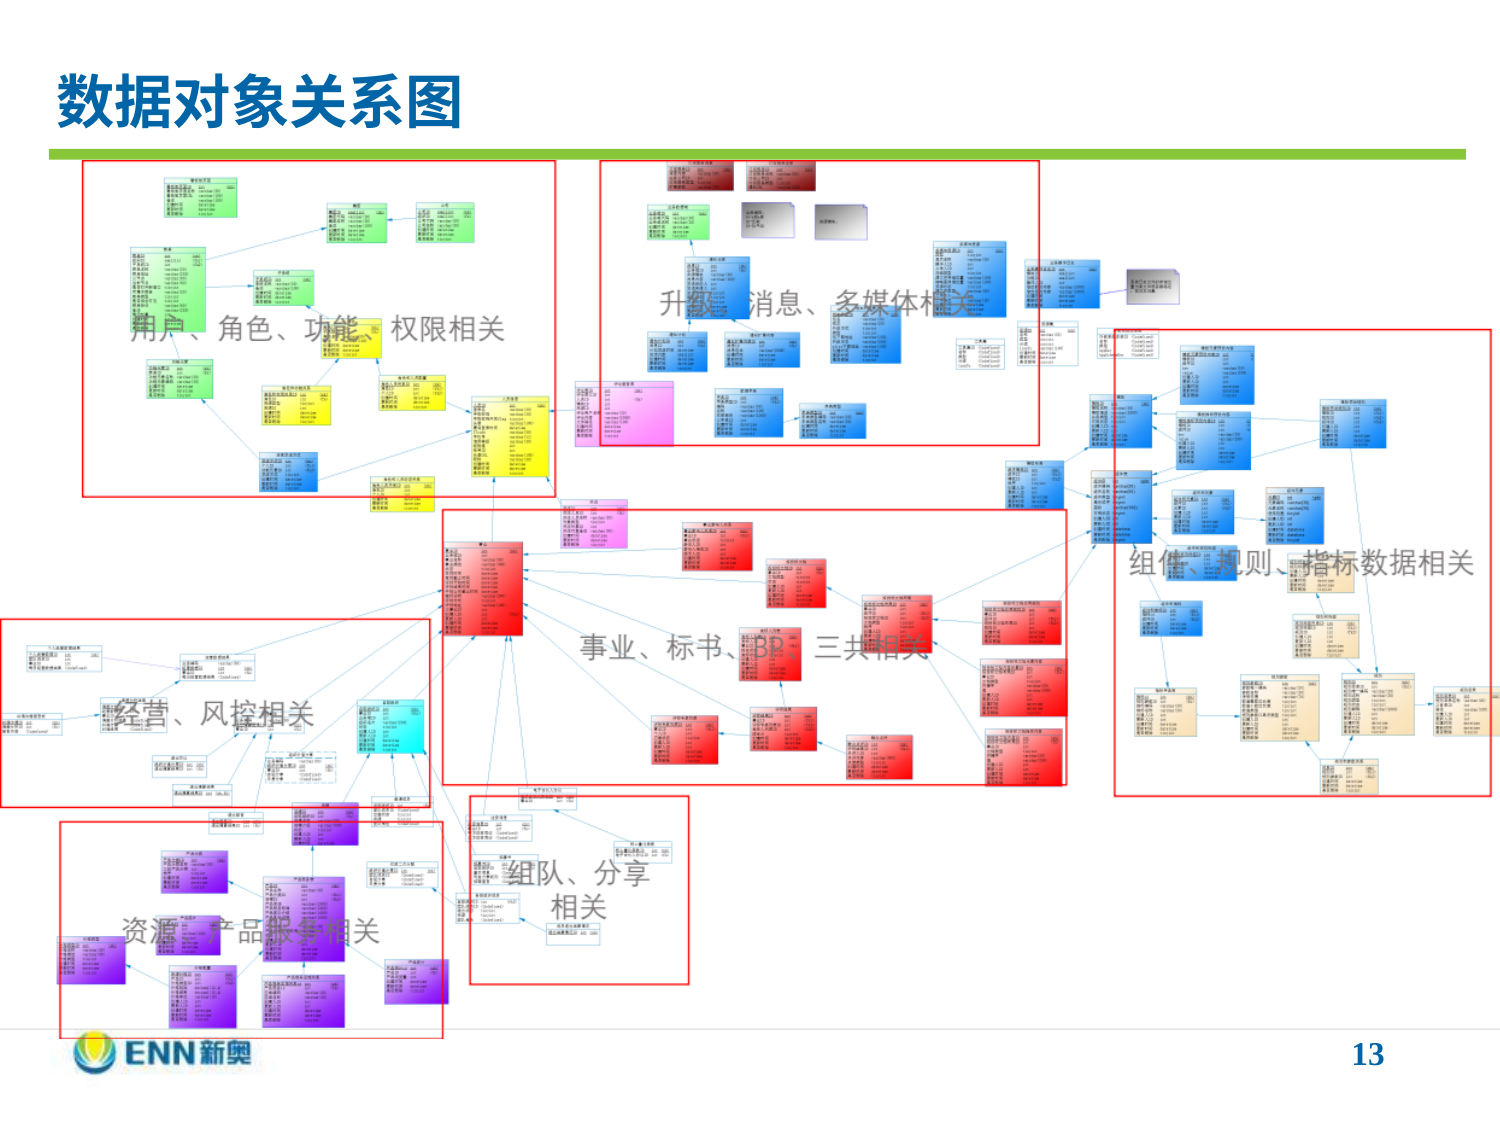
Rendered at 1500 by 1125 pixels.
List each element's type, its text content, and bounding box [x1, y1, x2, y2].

picture [0, 160, 1500, 1125]
slide_number 13 [1049, 1046, 1401, 1104]
text_box 数据对象关系图 [41, 57, 1412, 159]
